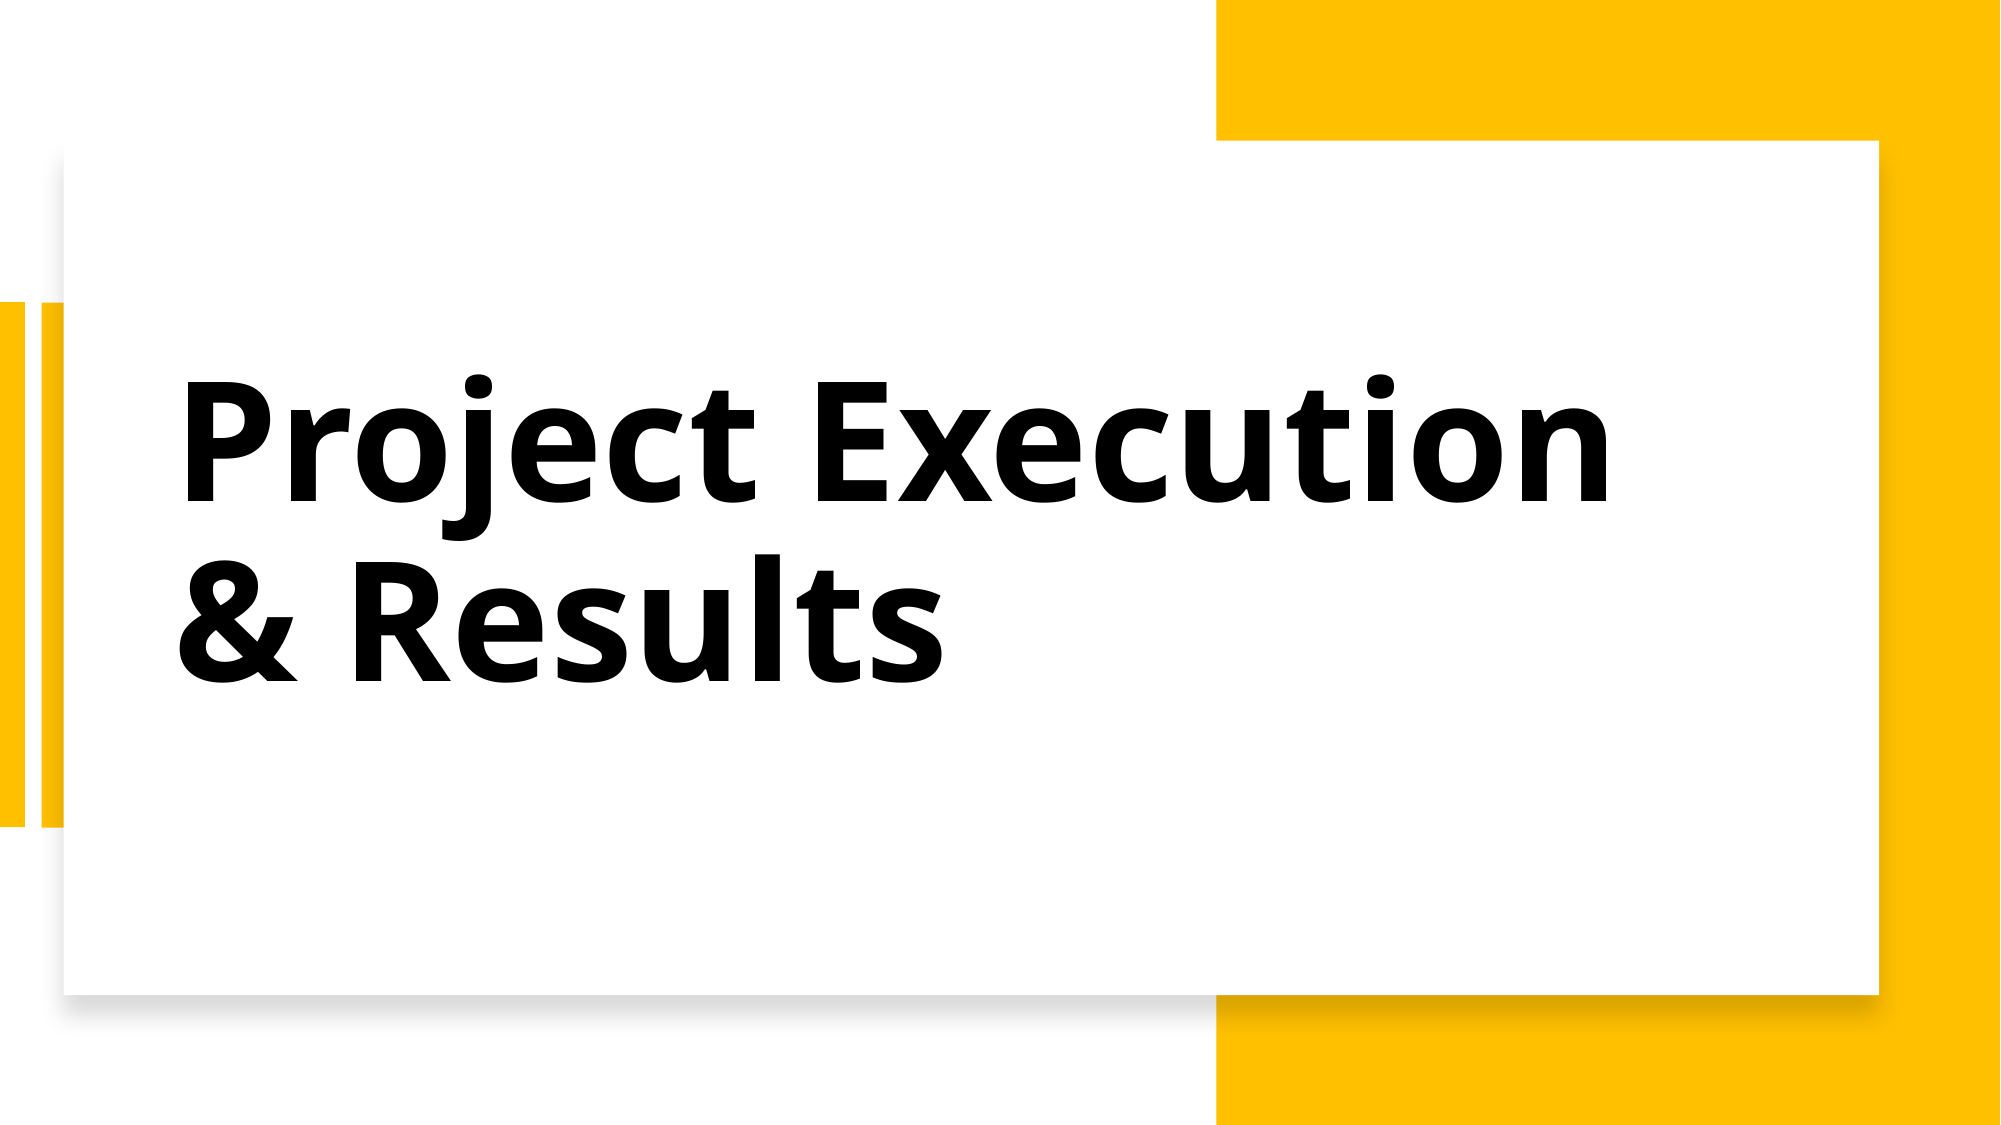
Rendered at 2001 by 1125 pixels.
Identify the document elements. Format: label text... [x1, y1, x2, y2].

text_box [63, 140, 1880, 996]
text_box [41, 302, 53, 829]
text_box [0, 301, 26, 828]
title Project Execution & Results [158, 350, 1785, 775]
text_box [0, 0, 1215, 1125]
text_box [1215, 0, 2000, 1125]
